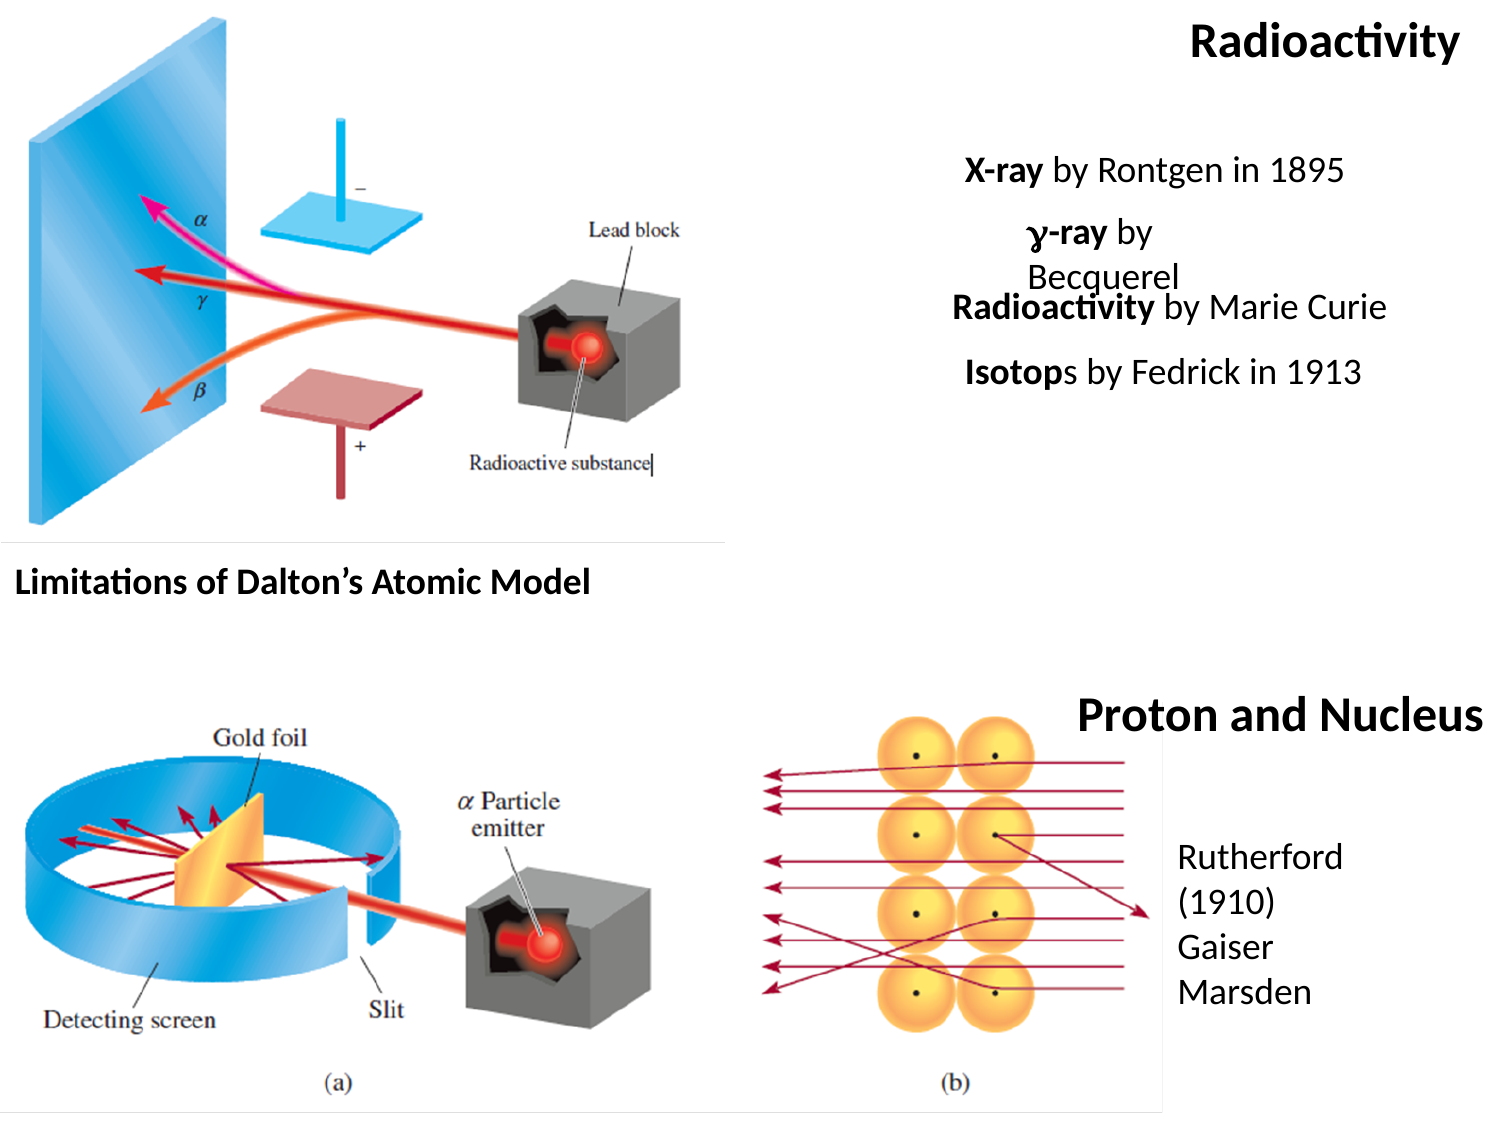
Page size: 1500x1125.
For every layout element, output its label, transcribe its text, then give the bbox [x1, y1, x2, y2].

text_box Limitations of Dalton’s Atomic Model [0, 551, 638, 610]
text_box X-ray by Rontgen in 1895 [949, 137, 1388, 198]
text_box Radioactivity [1175, 0, 1500, 75]
picture [0, 699, 1163, 1113]
picture [0, 0, 726, 543]
text_box Proton and Nucleus [1062, 674, 1500, 749]
text_box Isotops by Fedrick in 1913 [950, 339, 1450, 400]
text_box Radioactivity by Marie Curie [937, 274, 1438, 335]
text_box Rutherford (1910) Gaiser Marsden [1166, 824, 1463, 1020]
text_box -ray by Becquerel [1012, 199, 1325, 274]
